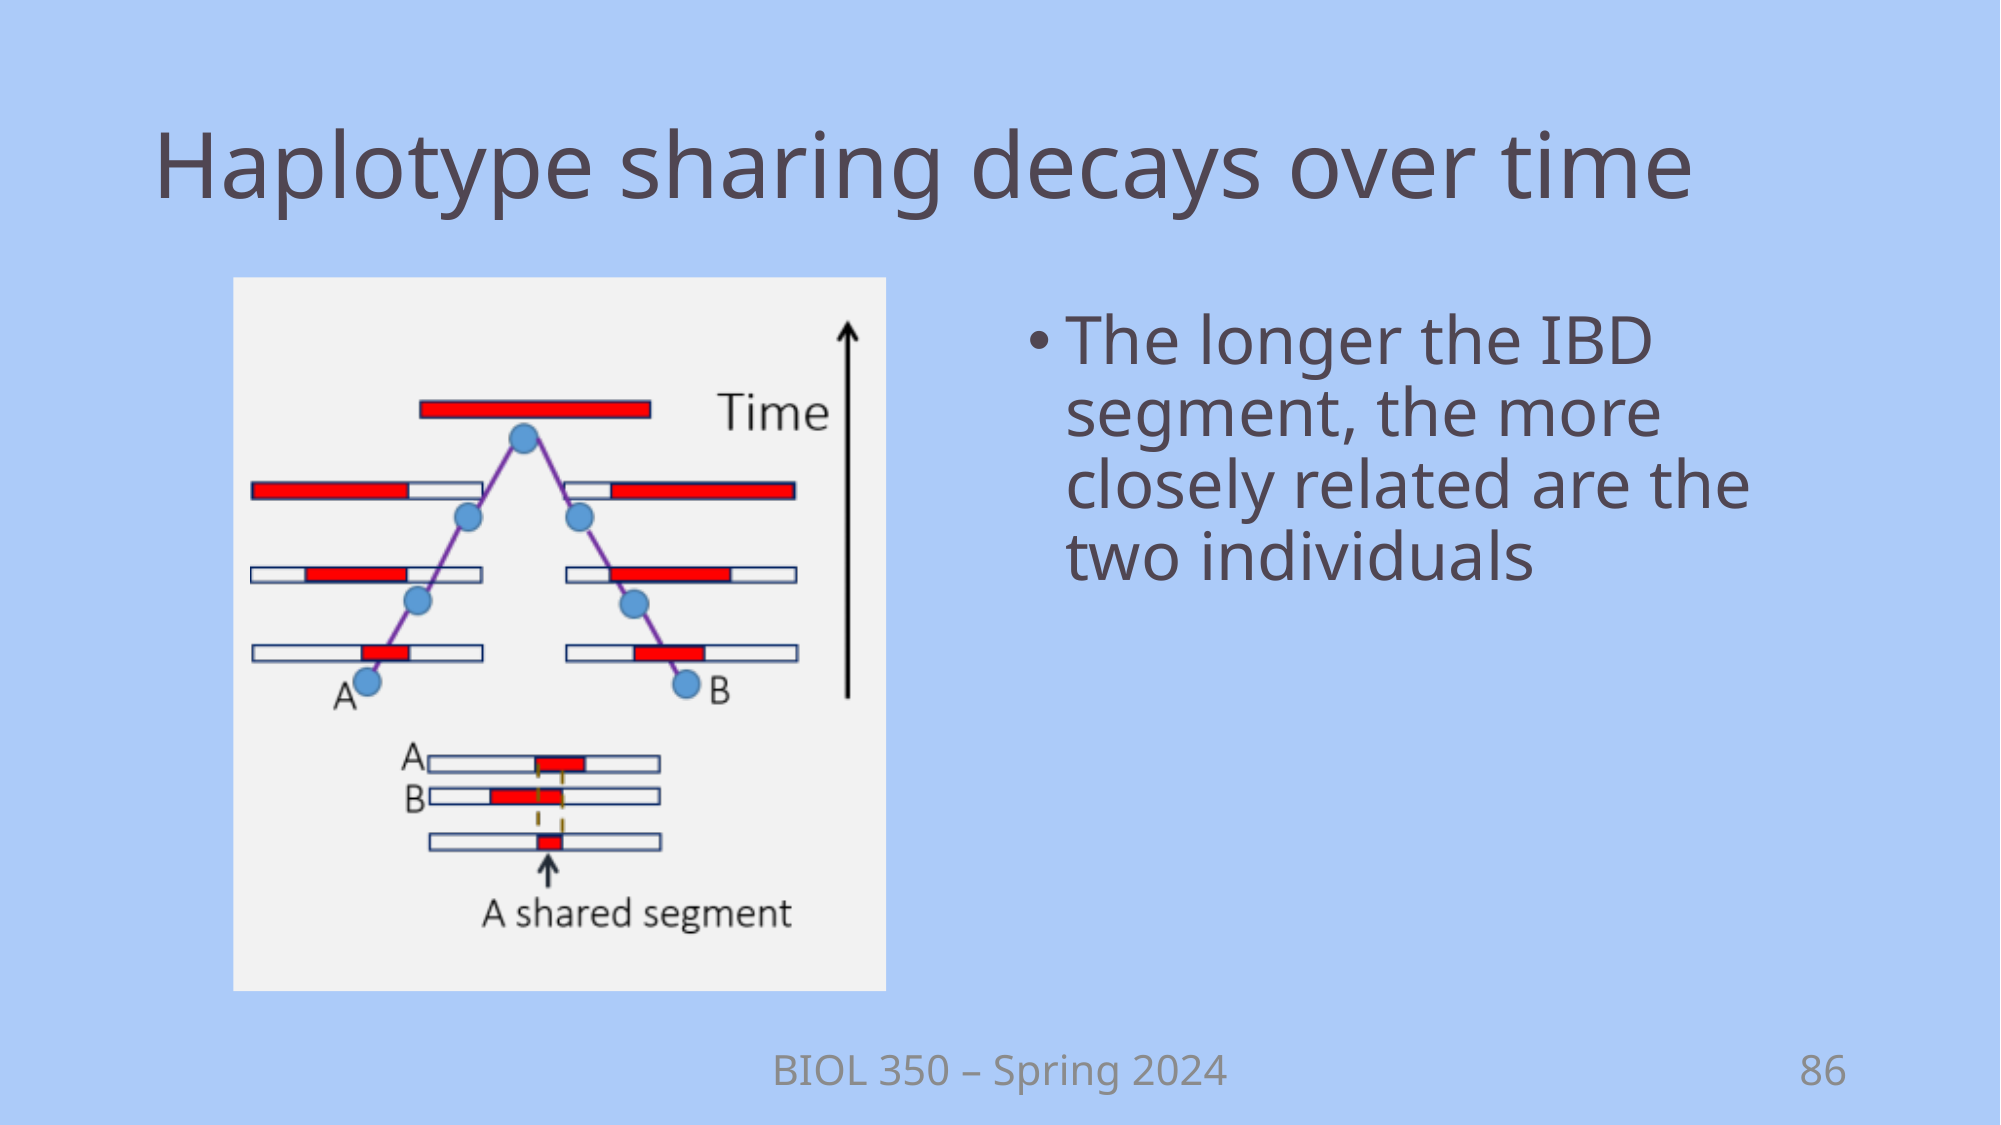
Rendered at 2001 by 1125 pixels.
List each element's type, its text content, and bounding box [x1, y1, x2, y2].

text_box [232, 278, 887, 992]
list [250, 299, 870, 965]
title Haplotype sharing decays over time [137, 59, 1863, 278]
slide_number 86 [1412, 1042, 1863, 1103]
list The longer the IBD segment, the more closely related are the two individuals [1012, 299, 1863, 1014]
footer BIOL 350 – Spring 2024 [662, 1042, 1338, 1103]
